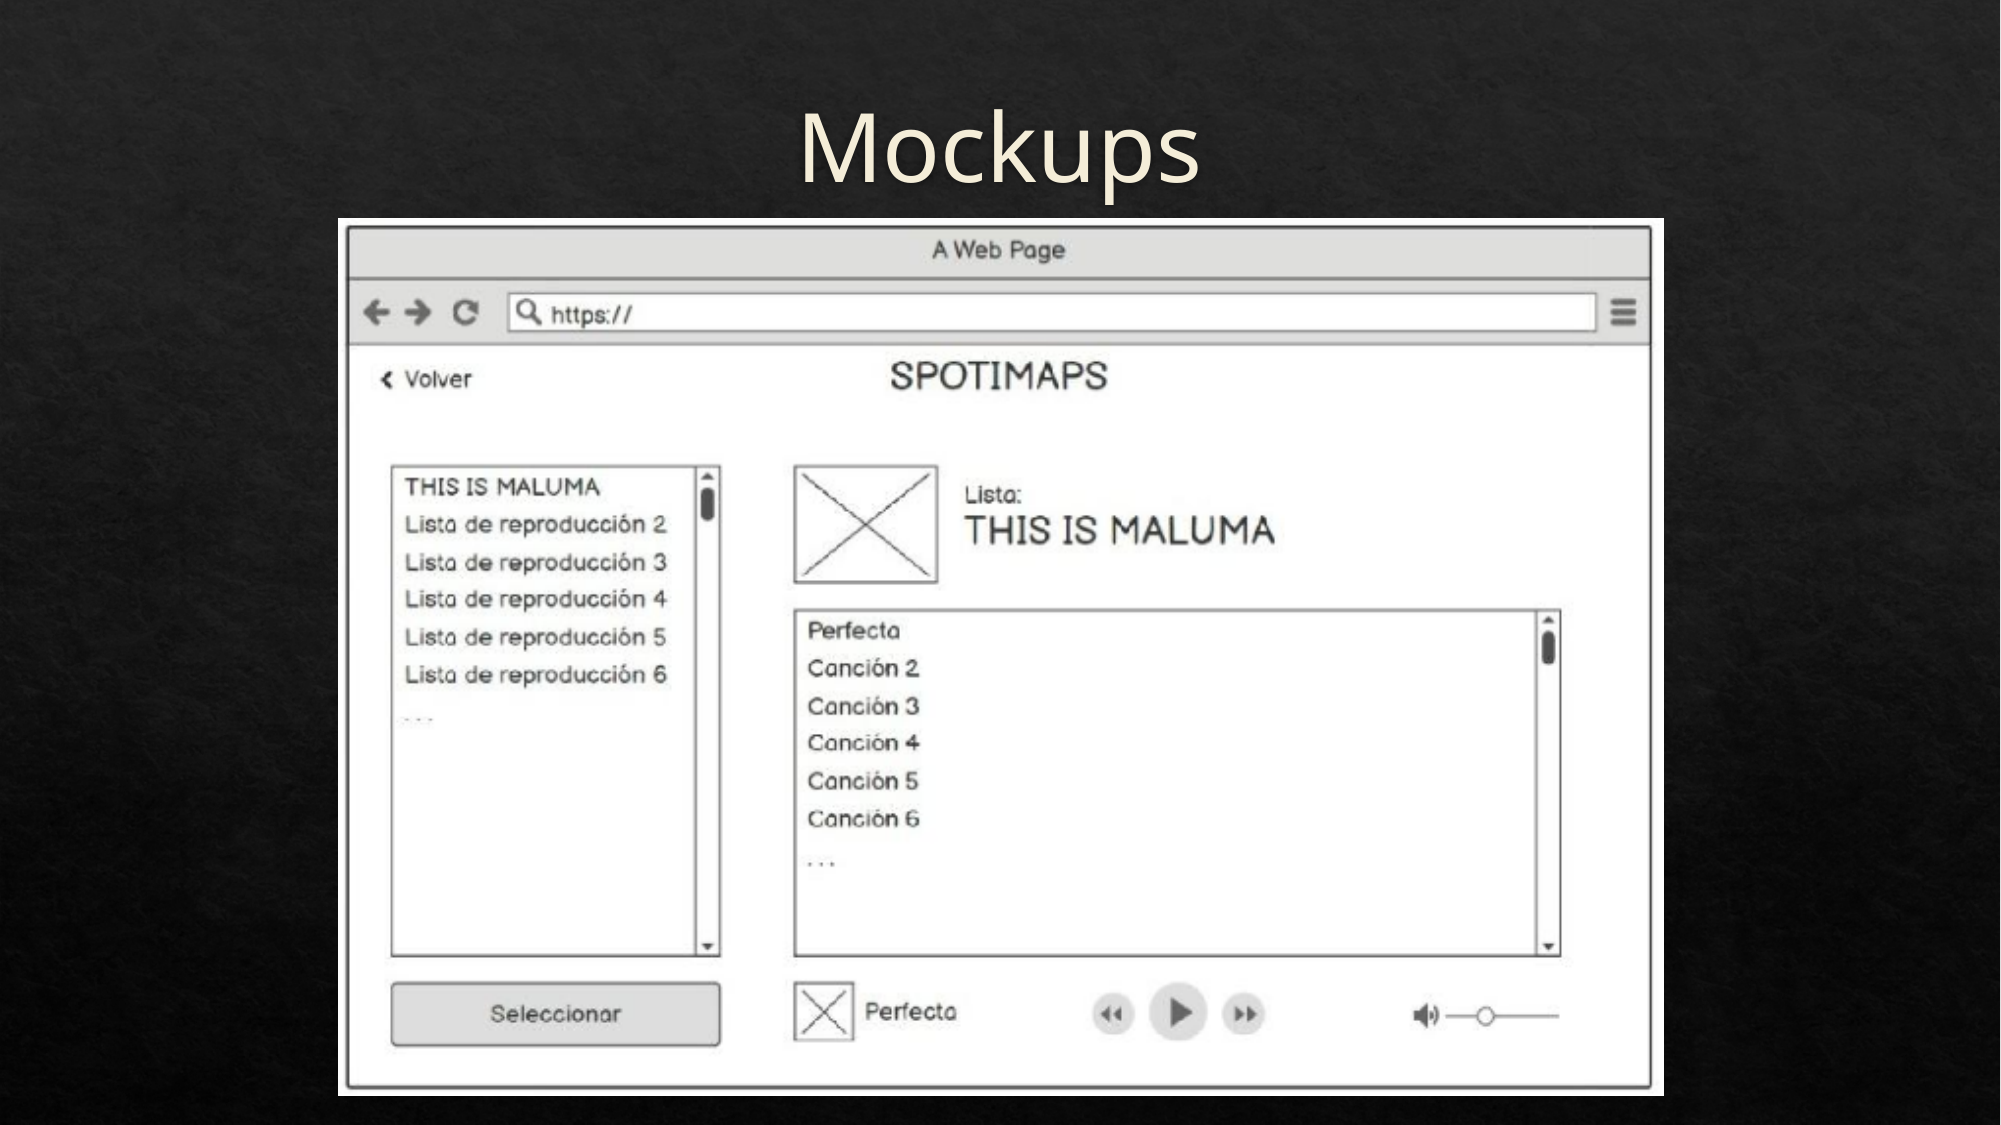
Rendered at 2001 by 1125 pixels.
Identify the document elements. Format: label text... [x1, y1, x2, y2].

title Mockups [149, 48, 1849, 255]
picture [338, 218, 1664, 1096]
